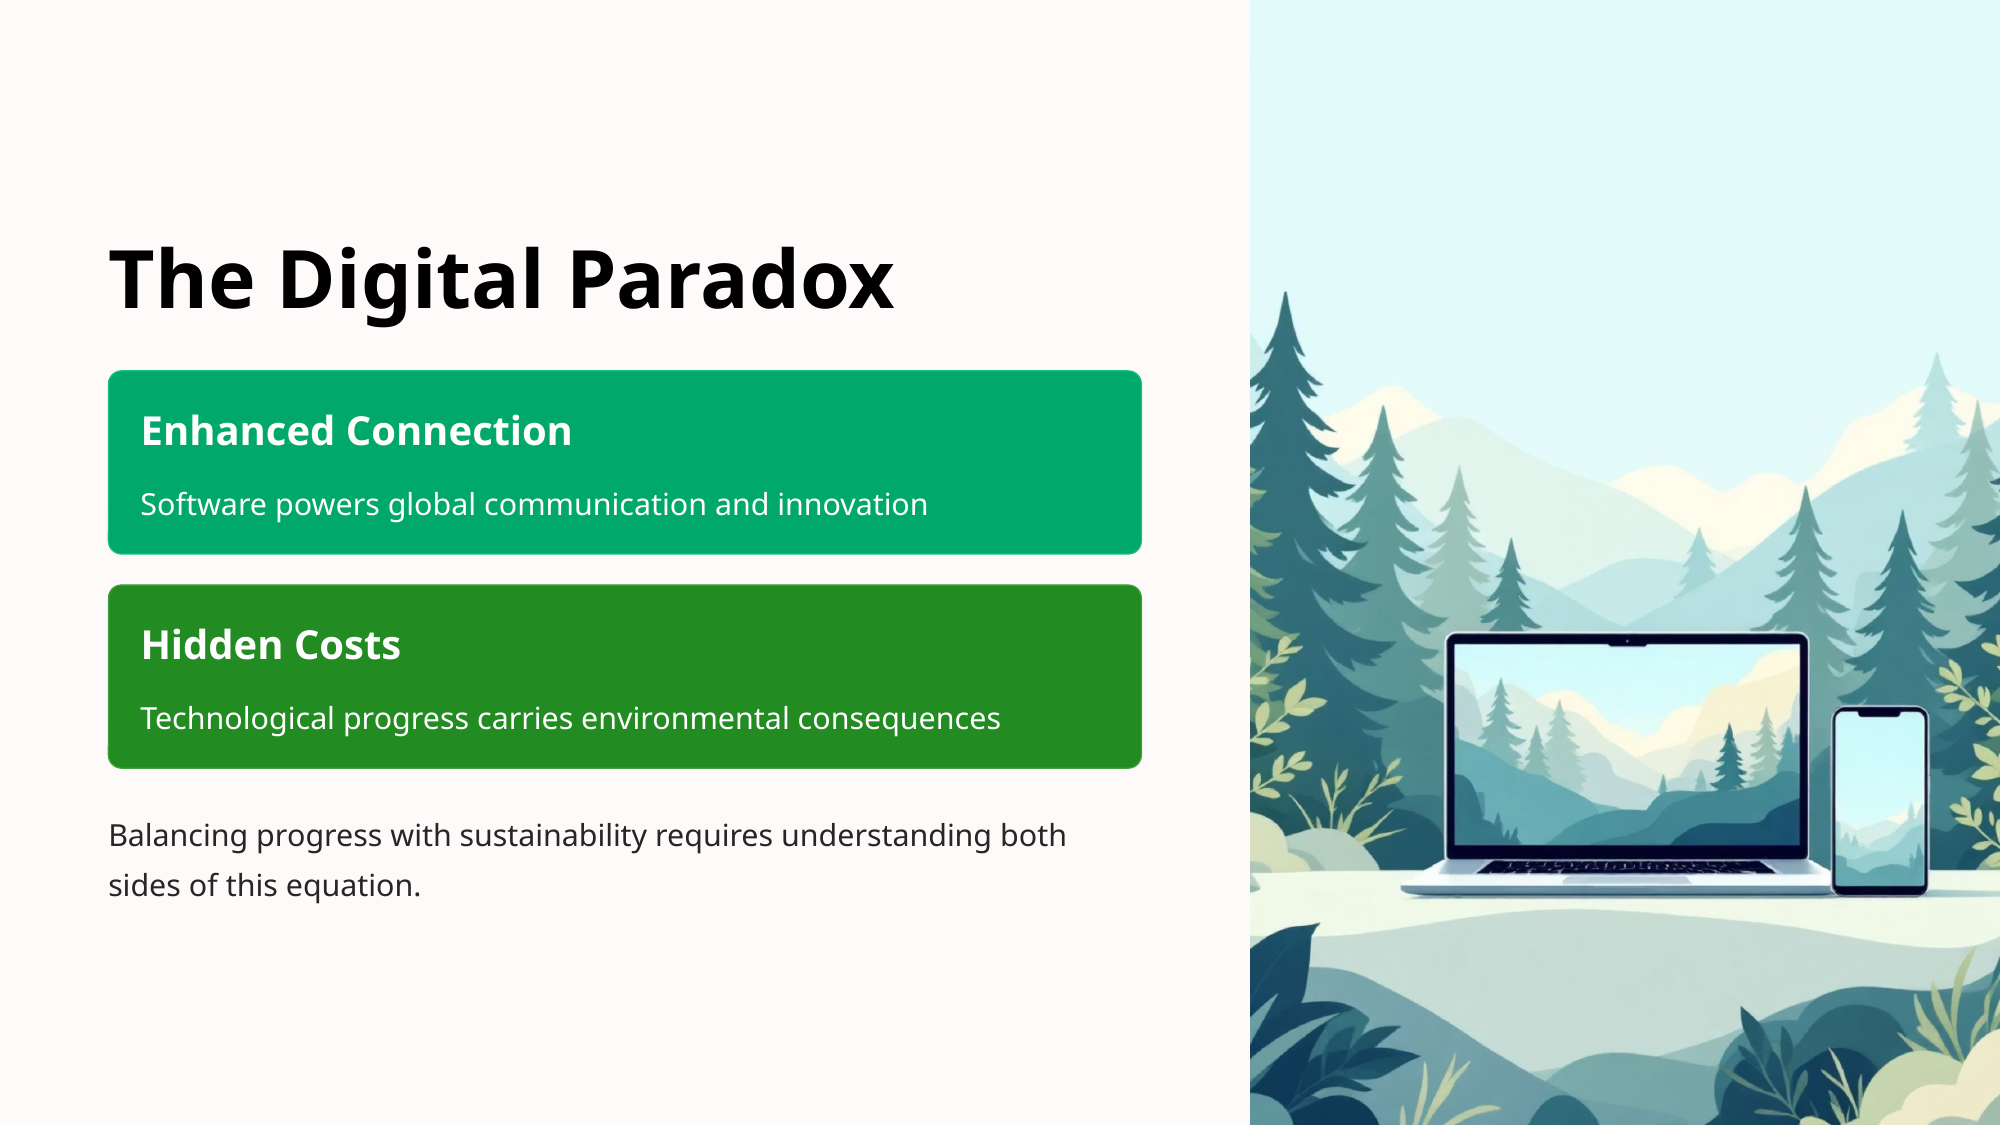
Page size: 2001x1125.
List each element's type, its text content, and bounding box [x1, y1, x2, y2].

text_box [108, 370, 1142, 555]
text_box Hidden Costs [140, 617, 548, 668]
text_box Balancing progress with sustainability requires understanding both sides of this equation. [108, 803, 1142, 903]
text_box Enhanced Connection [140, 402, 555, 454]
text_box Technological progress carries environmental consequences [140, 686, 1110, 737]
text_box Software powers global communication and innovation [140, 472, 1110, 522]
picture [1249, 0, 2000, 1125]
text_box [108, 584, 1142, 769]
text_box The Digital Paradox [108, 222, 923, 325]
